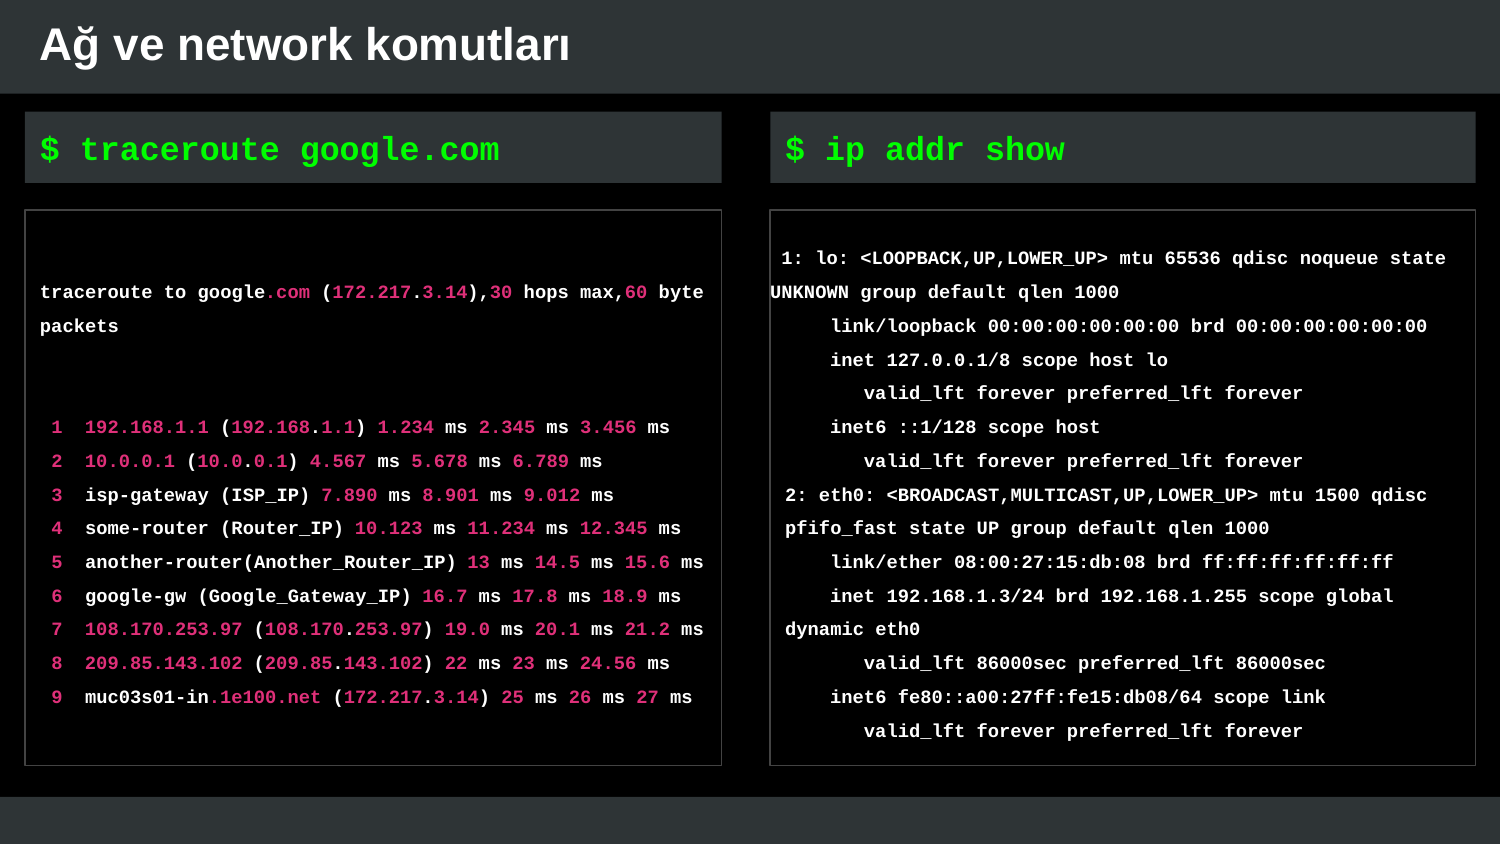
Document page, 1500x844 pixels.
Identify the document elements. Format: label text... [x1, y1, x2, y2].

list $ traceroute google.com [24, 111, 722, 183]
title Ağ ve network komutları [24, 0, 1313, 85]
list $ ip addr show [770, 111, 1476, 183]
list traceroute to google.com (172.217.3.14),30 hops max,60 byte packets 1 192.168.1.1 (192.168.1.1) 1.234 ms 2.345 ms 3.456 ms 2 10.0.0.1 (10.0.0.1) 4.567 ms 5.678 ms 6.789 ms 3 isp-gateway (ISP_IP) 7.890 ms 8.901 ms 9.012 ms 4 some-router (Router_IP) 10.123 ms 11.234 ms 12.345 ms 5 another-router(Another_Router_IP) 13 ms 14.5 ms 15.6 ms 6 google-gw (Google_Gateway_IP) 16.7 ms 17.8 ms 18.9 ms 7 108.170.253.97 (108.170.253.97) 19.0 ms 20.1 ms 21.2 ms 8 209.85.143.102 (209.85.143.102) 22 ms 23 ms 24.56 ms 9 muc03s01-in.1e100.net (172.217.3.14) 25 ms 26 ms 27 ms [24, 210, 722, 766]
list 1: lo: <LOOPBACK,UP,LOWER_UP> mtu 65536 qdisc noqueue state UNKNOWN group default qlen 1000 link/loopback 00:00:00:00:00:00 brd 00:00:00:00:00:00 inet 127.0.0.1/8 scope host lo valid_lft forever preferred_lft forever inet6 ::1/128 scope host valid_lft forever preferred_lft forever 2: eth0: <BROADCAST,MULTICAST,UP,LOWER_UP> mtu 1500 qdisc pfifo_fast state UP group default qlen 1000 link/ether 08:00:27:15:db:08 brd ff:ff:ff:ff:ff:ff inet 192.168.1.3/24 brd 192.168.1.255 scope global dynamic eth0 valid_lft 86000sec preferred_lft 86000sec inet6 fe80::a00:27ff:fe15:db08/64 scope link valid_lft forever preferred_lft forever [770, 210, 1476, 766]
